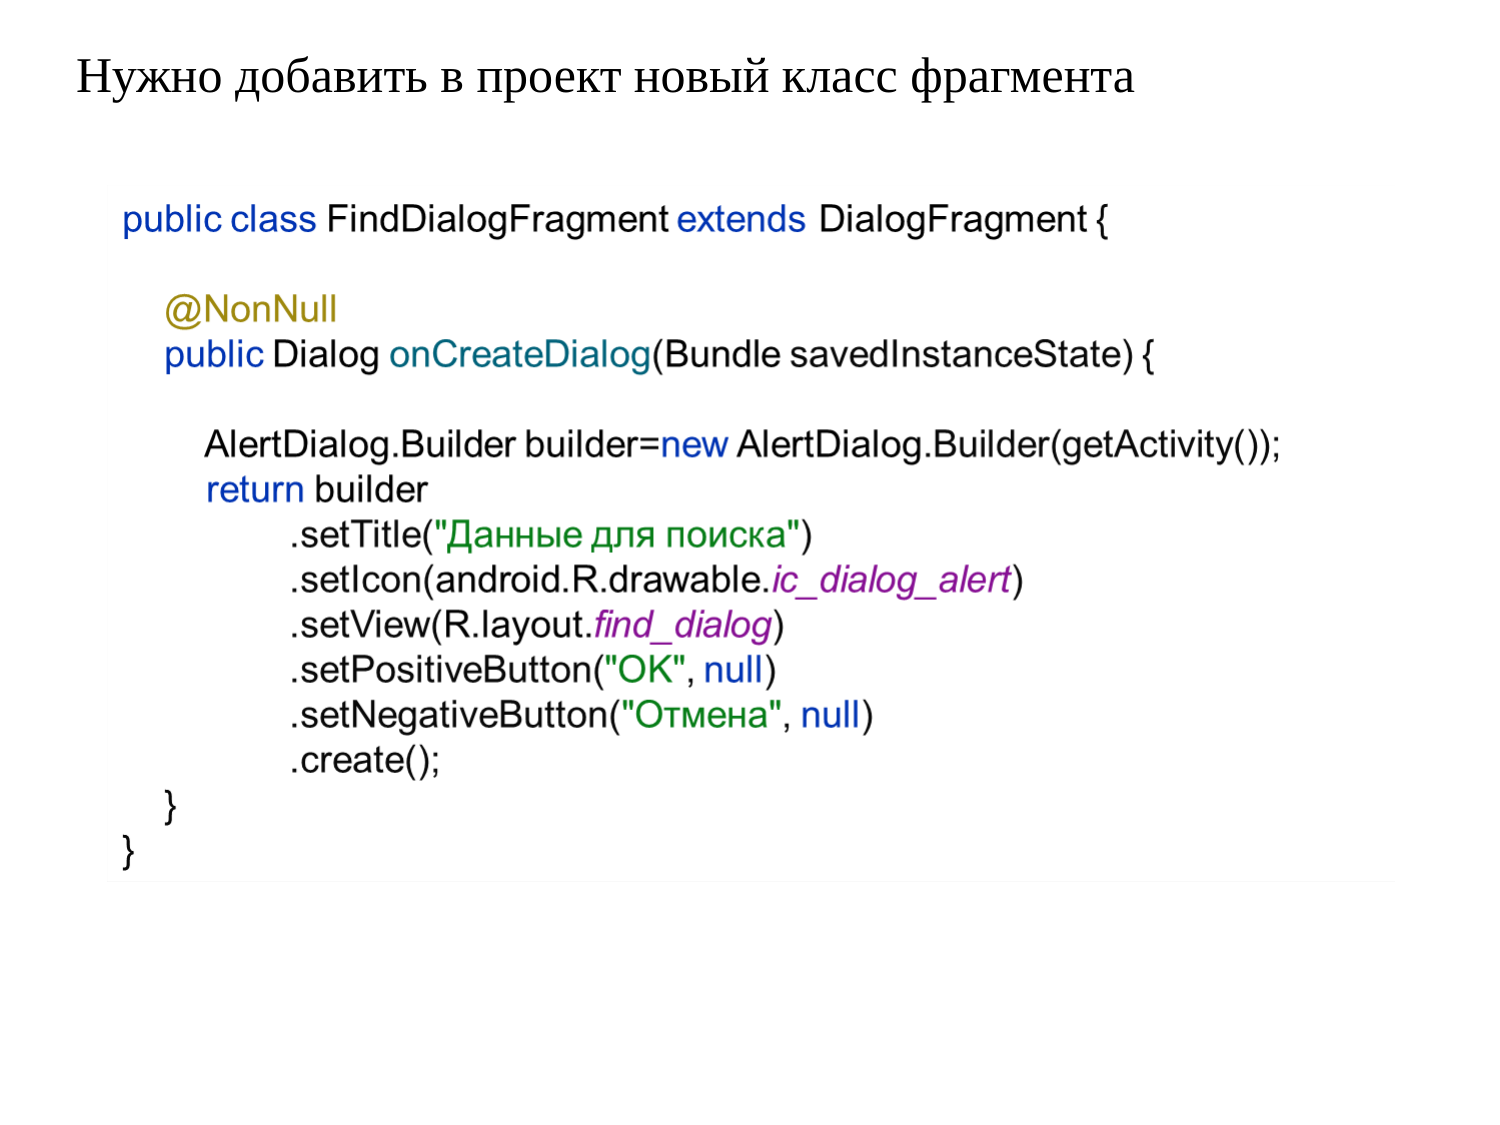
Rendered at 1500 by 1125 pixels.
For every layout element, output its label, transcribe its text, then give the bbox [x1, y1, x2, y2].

picture [98, 184, 1395, 896]
text_box Нужно добавить в проект новый класс фрагмента [61, 35, 1432, 110]
